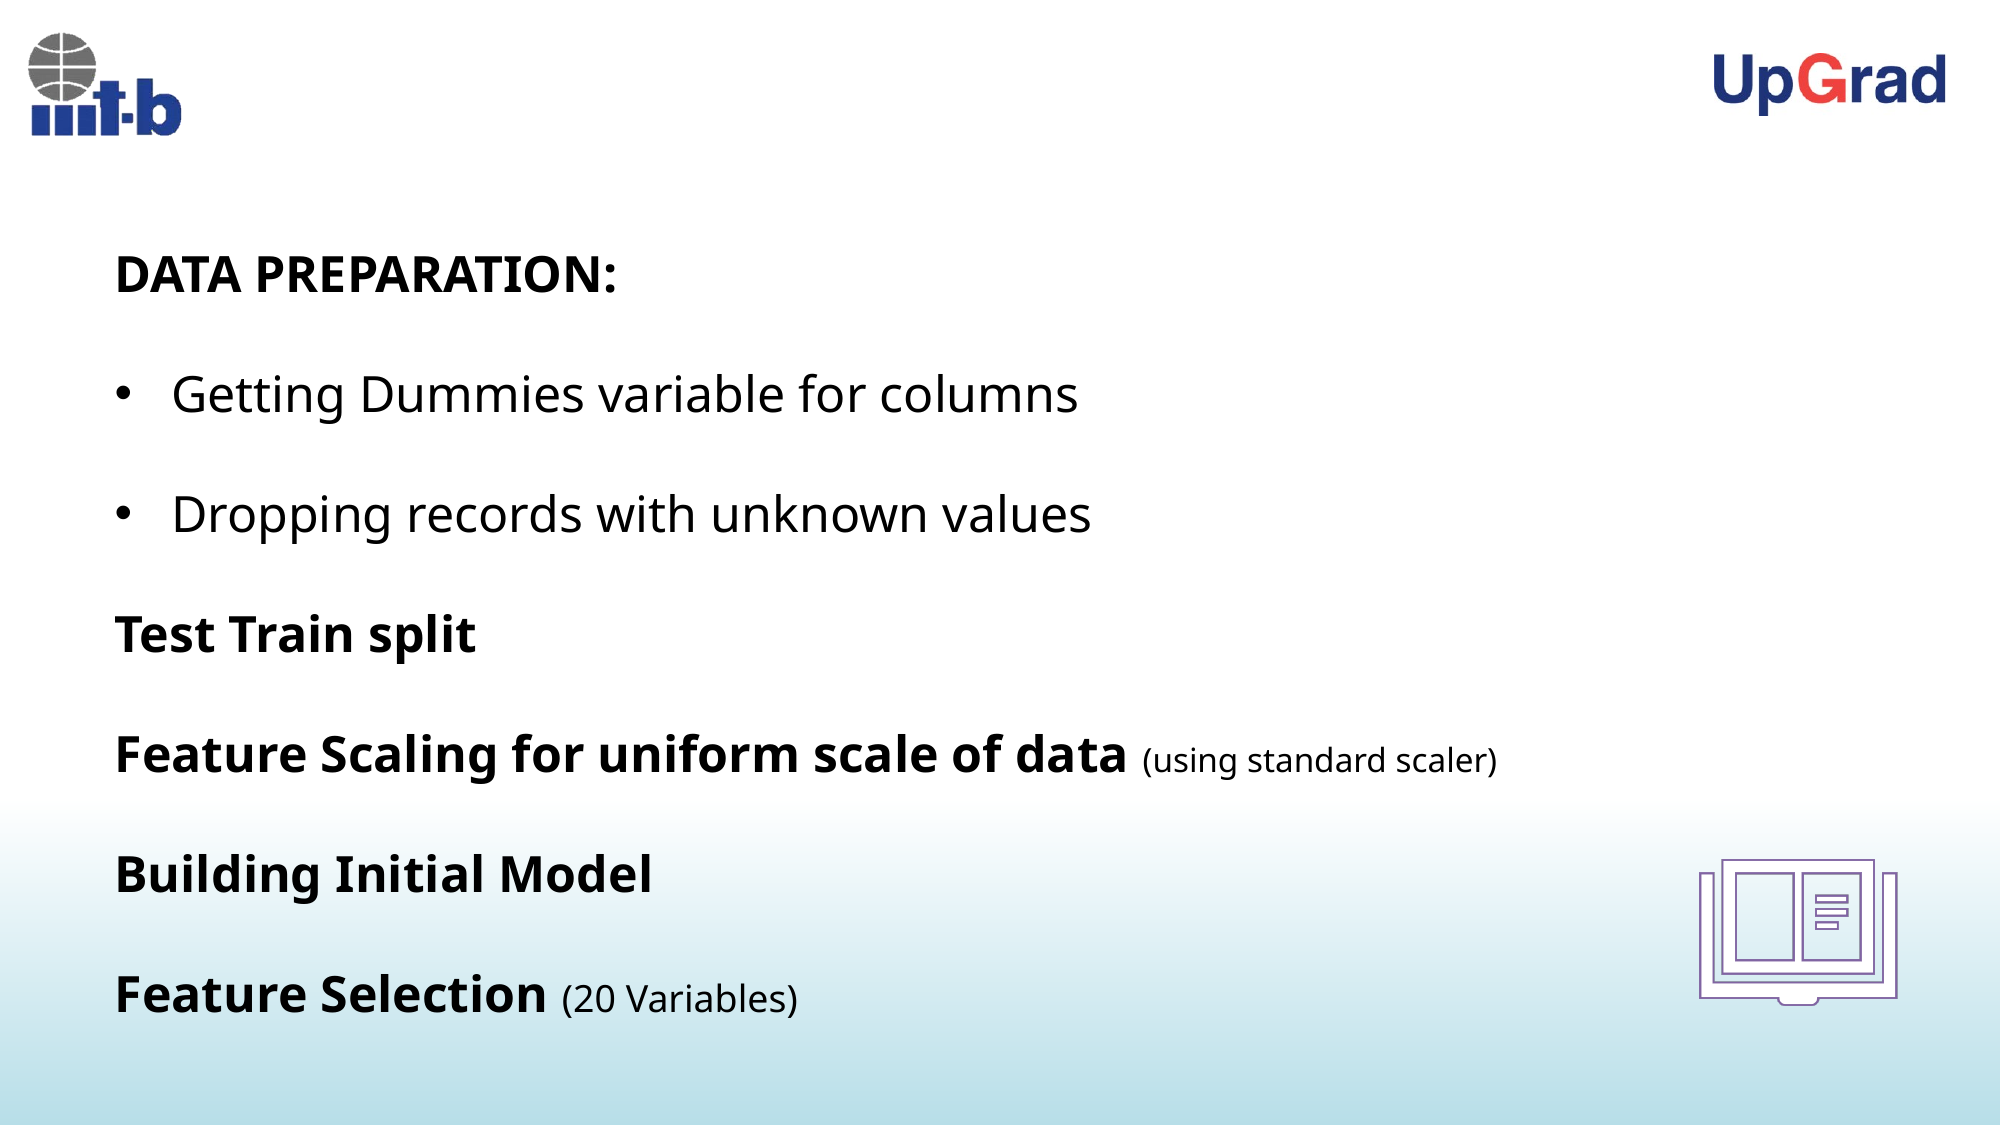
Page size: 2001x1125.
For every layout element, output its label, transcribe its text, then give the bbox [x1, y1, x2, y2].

picture [1691, 824, 1905, 1038]
picture [27, 32, 182, 136]
text_box DATA PREPARATION: Getting Dummies variable for columns Dropping records with unknown values Test Train split Feature Scaling for uniform scale of data (using standard scaler) Building Initial Model Feature Selection (20 Variables) [99, 174, 1675, 1125]
picture [1714, 53, 1946, 116]
